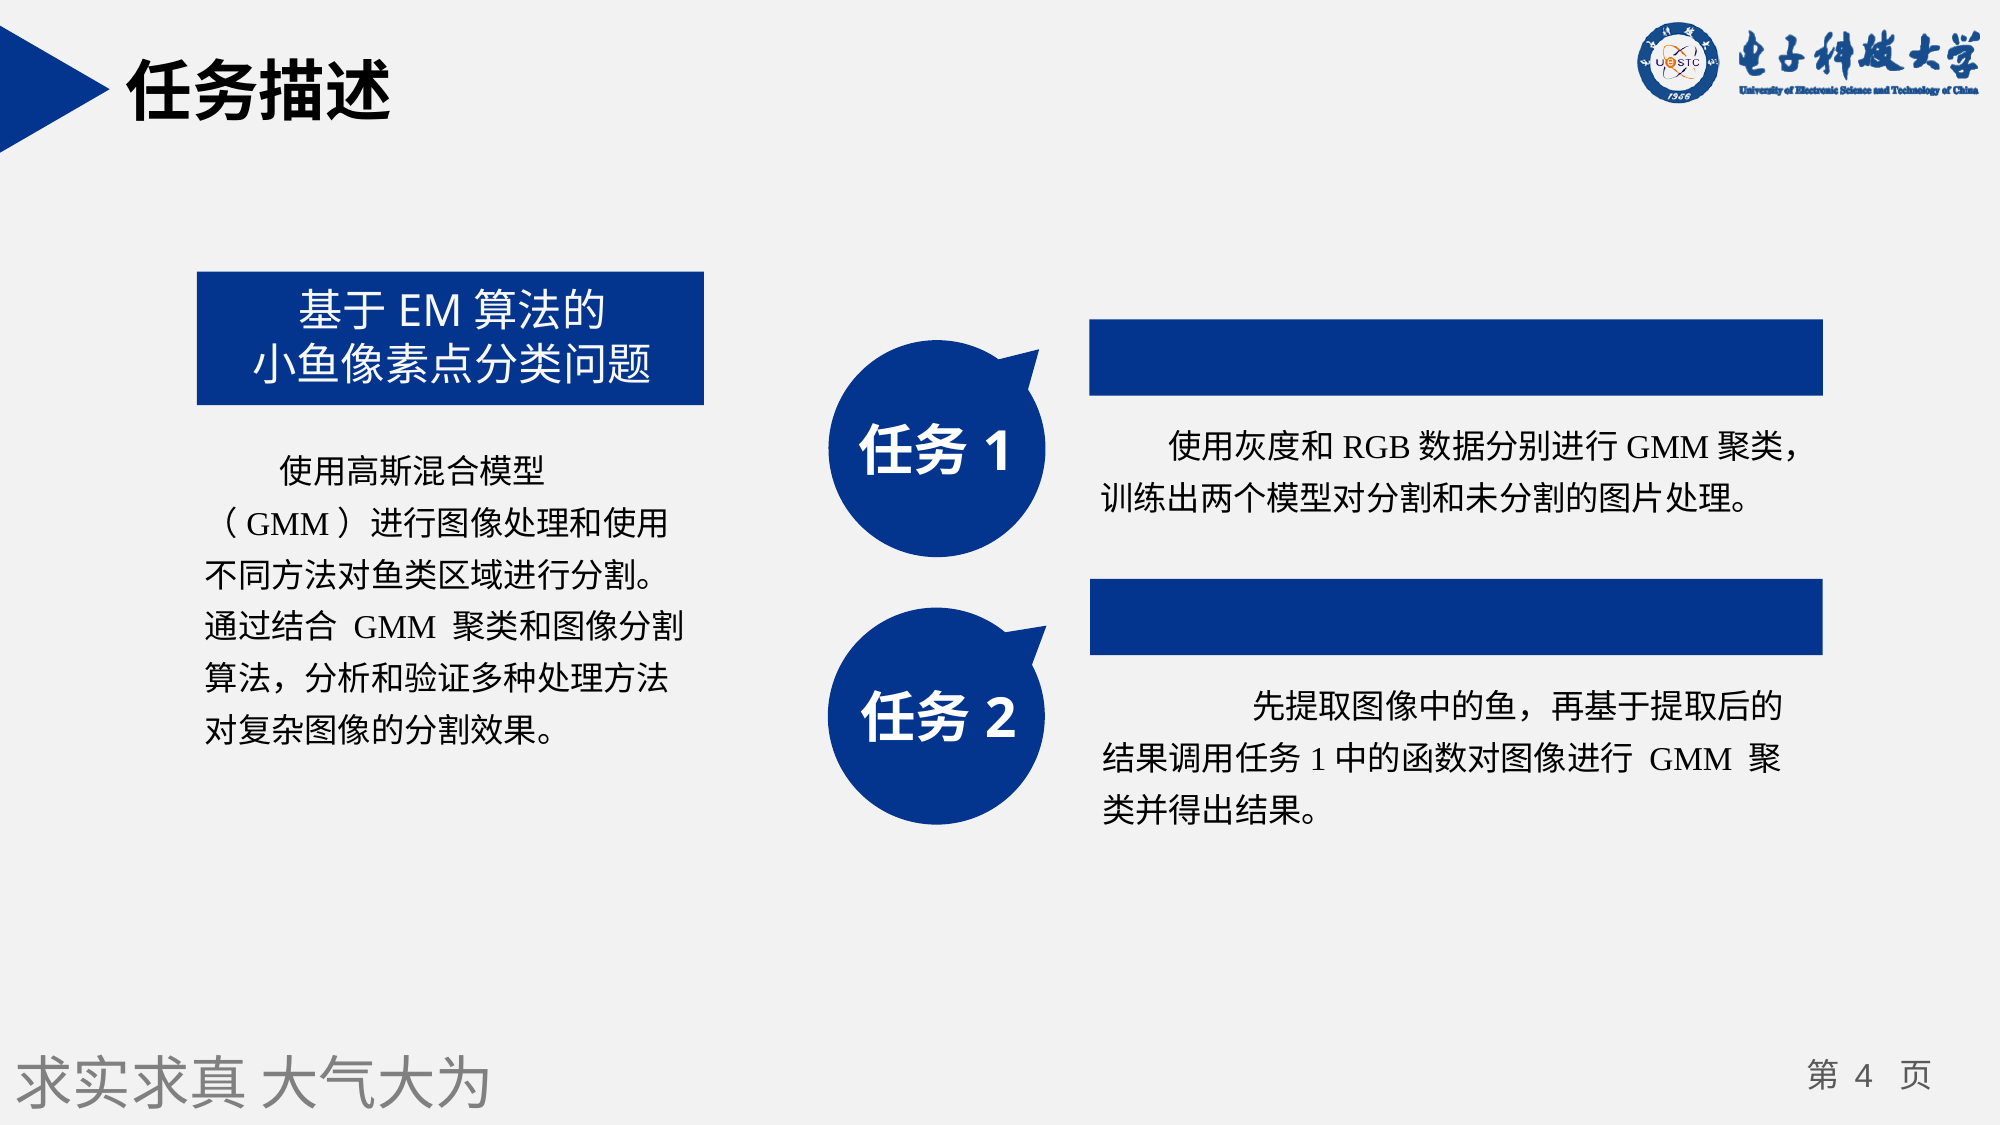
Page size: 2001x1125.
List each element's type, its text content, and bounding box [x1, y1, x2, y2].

picture [1637, 19, 1980, 104]
text_box [0, 25, 110, 153]
text_box 任务描述 [105, 38, 413, 139]
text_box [196, 271, 706, 406]
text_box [1089, 319, 1823, 396]
text_box 先提取图像中的鱼，再基于提取后的结果调用任务1中的函数对图像进行 GMM 聚类并得出结果。 [1087, 666, 1820, 837]
text_box 任务1 [866, 407, 1007, 489]
text_box 使用高斯混合模型（GMM）进行图像处理和使用不同方法对鱼类区域进行分割。通过结合 GMM 聚类和图像分割算法，分析和验证多种处理方法对复杂图像的分割效果。 [71, 430, 704, 757]
text_box [827, 607, 1047, 825]
text_box 任务2 [868, 674, 1009, 756]
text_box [1090, 578, 1823, 656]
text_box [828, 340, 1046, 558]
text_box 使用灰度和RGB数据分别进行GMM聚类，训练出两个模型对分割和未分割的图片处理。 [1085, 405, 1819, 525]
